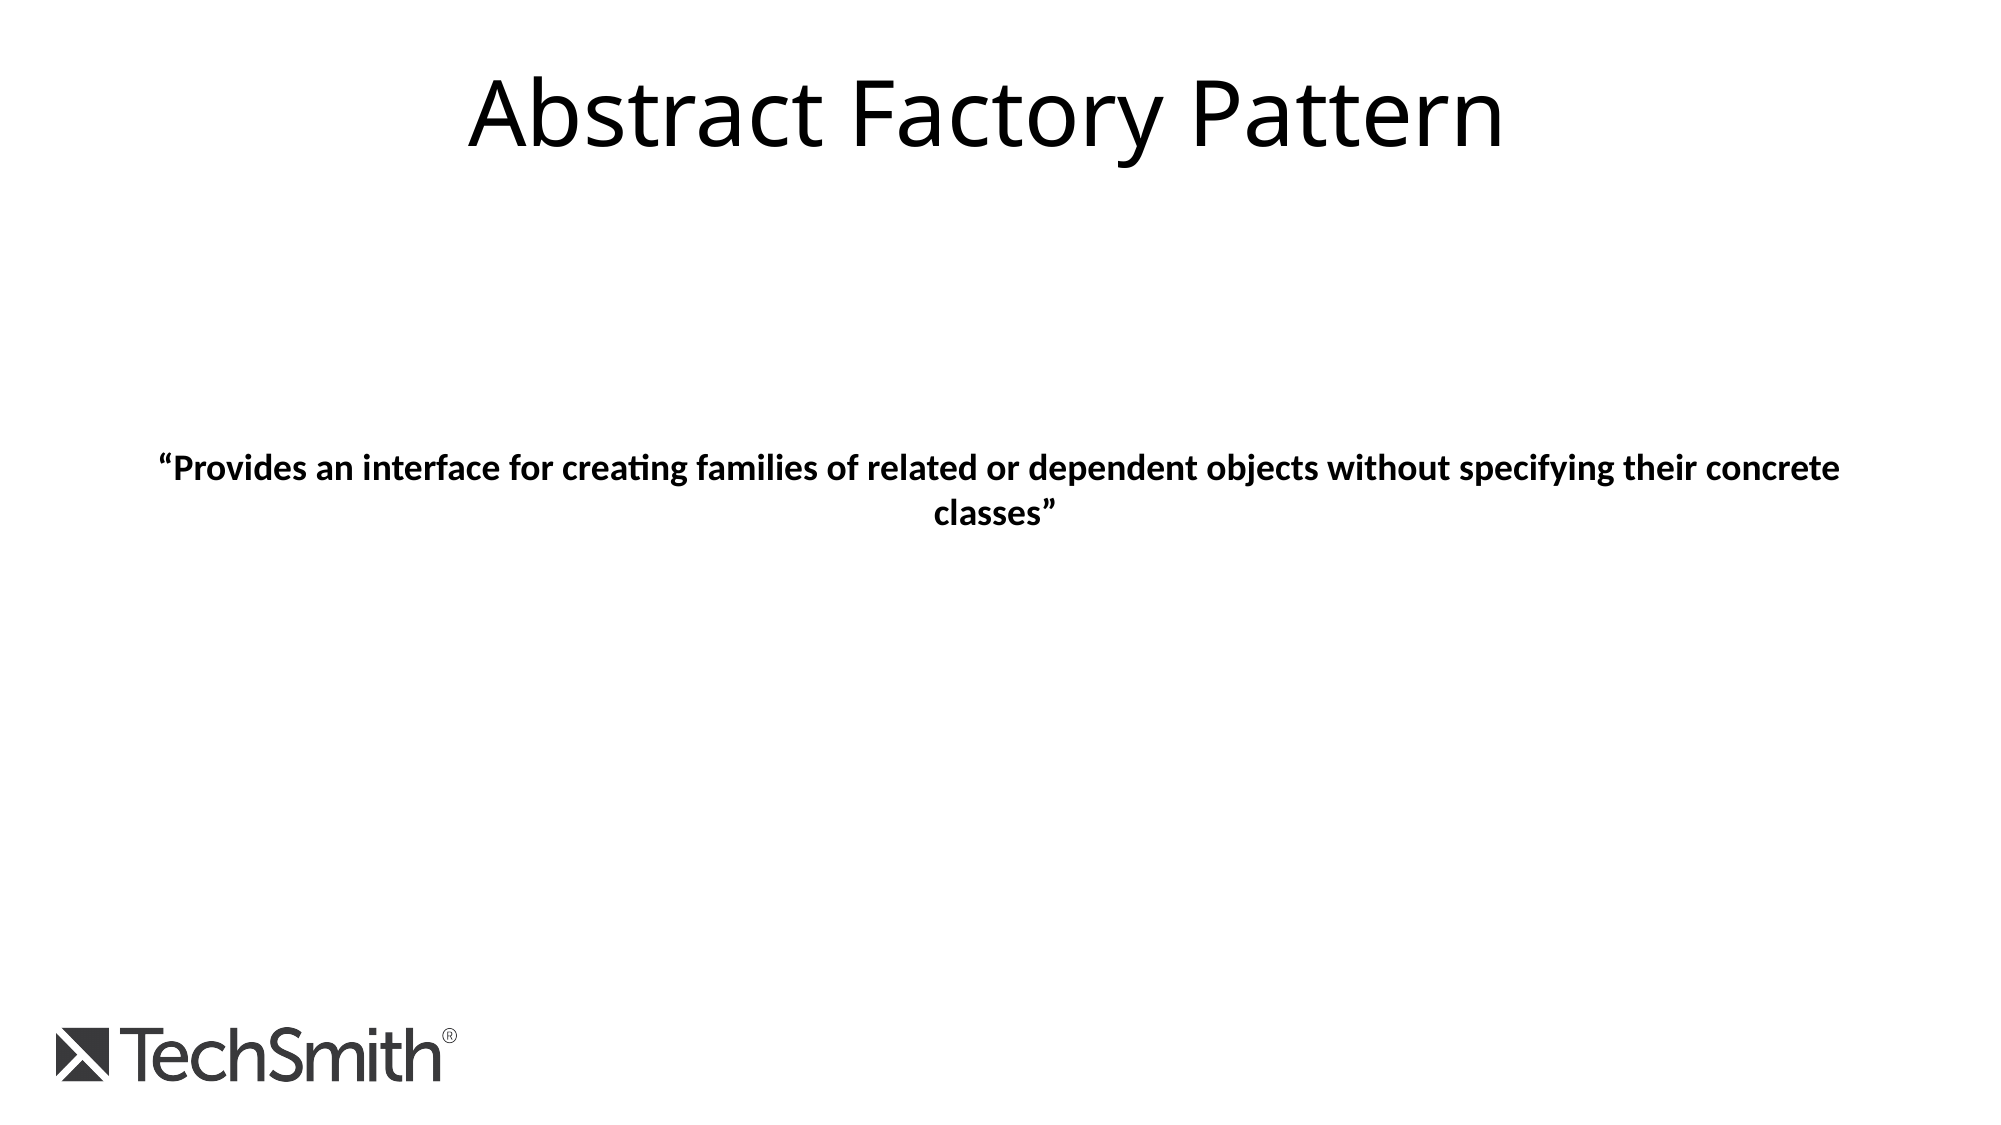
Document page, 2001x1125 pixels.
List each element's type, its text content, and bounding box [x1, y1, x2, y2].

list “Provides an interface for creating families of related or dependent objects without specifying their concrete classes” [99, 436, 1900, 626]
picture [56, 1027, 457, 1082]
title Abstract Factory Pattern [0, 59, 2000, 278]
